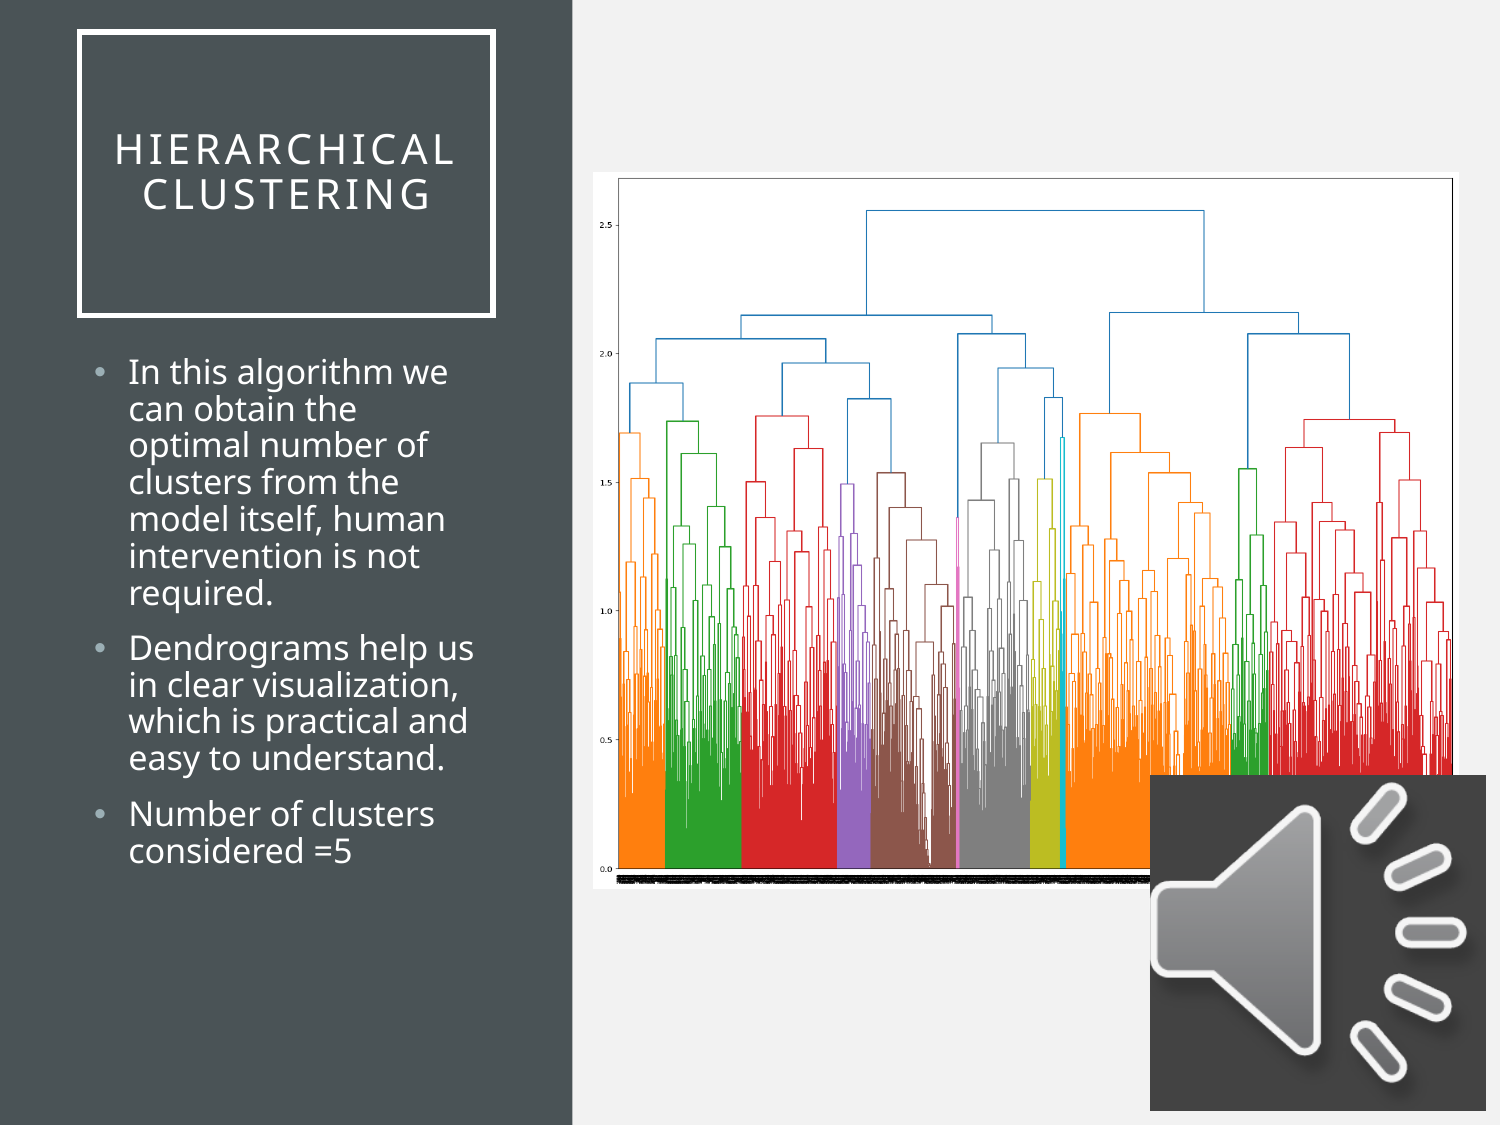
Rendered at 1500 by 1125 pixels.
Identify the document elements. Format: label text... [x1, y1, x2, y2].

picture [593, 172, 1487, 1112]
list In this algorithm we can obtain the optimal number of clusters from the model itself, human intervention is not required. Dendrograms help us in clear visualization, which is practical and easy to understand. Number of clusters considered =5 [79, 347, 493, 908]
text_box [0, 0, 573, 1125]
title hierarchical clustering [77, 29, 496, 318]
text_box [573, 0, 1500, 1125]
